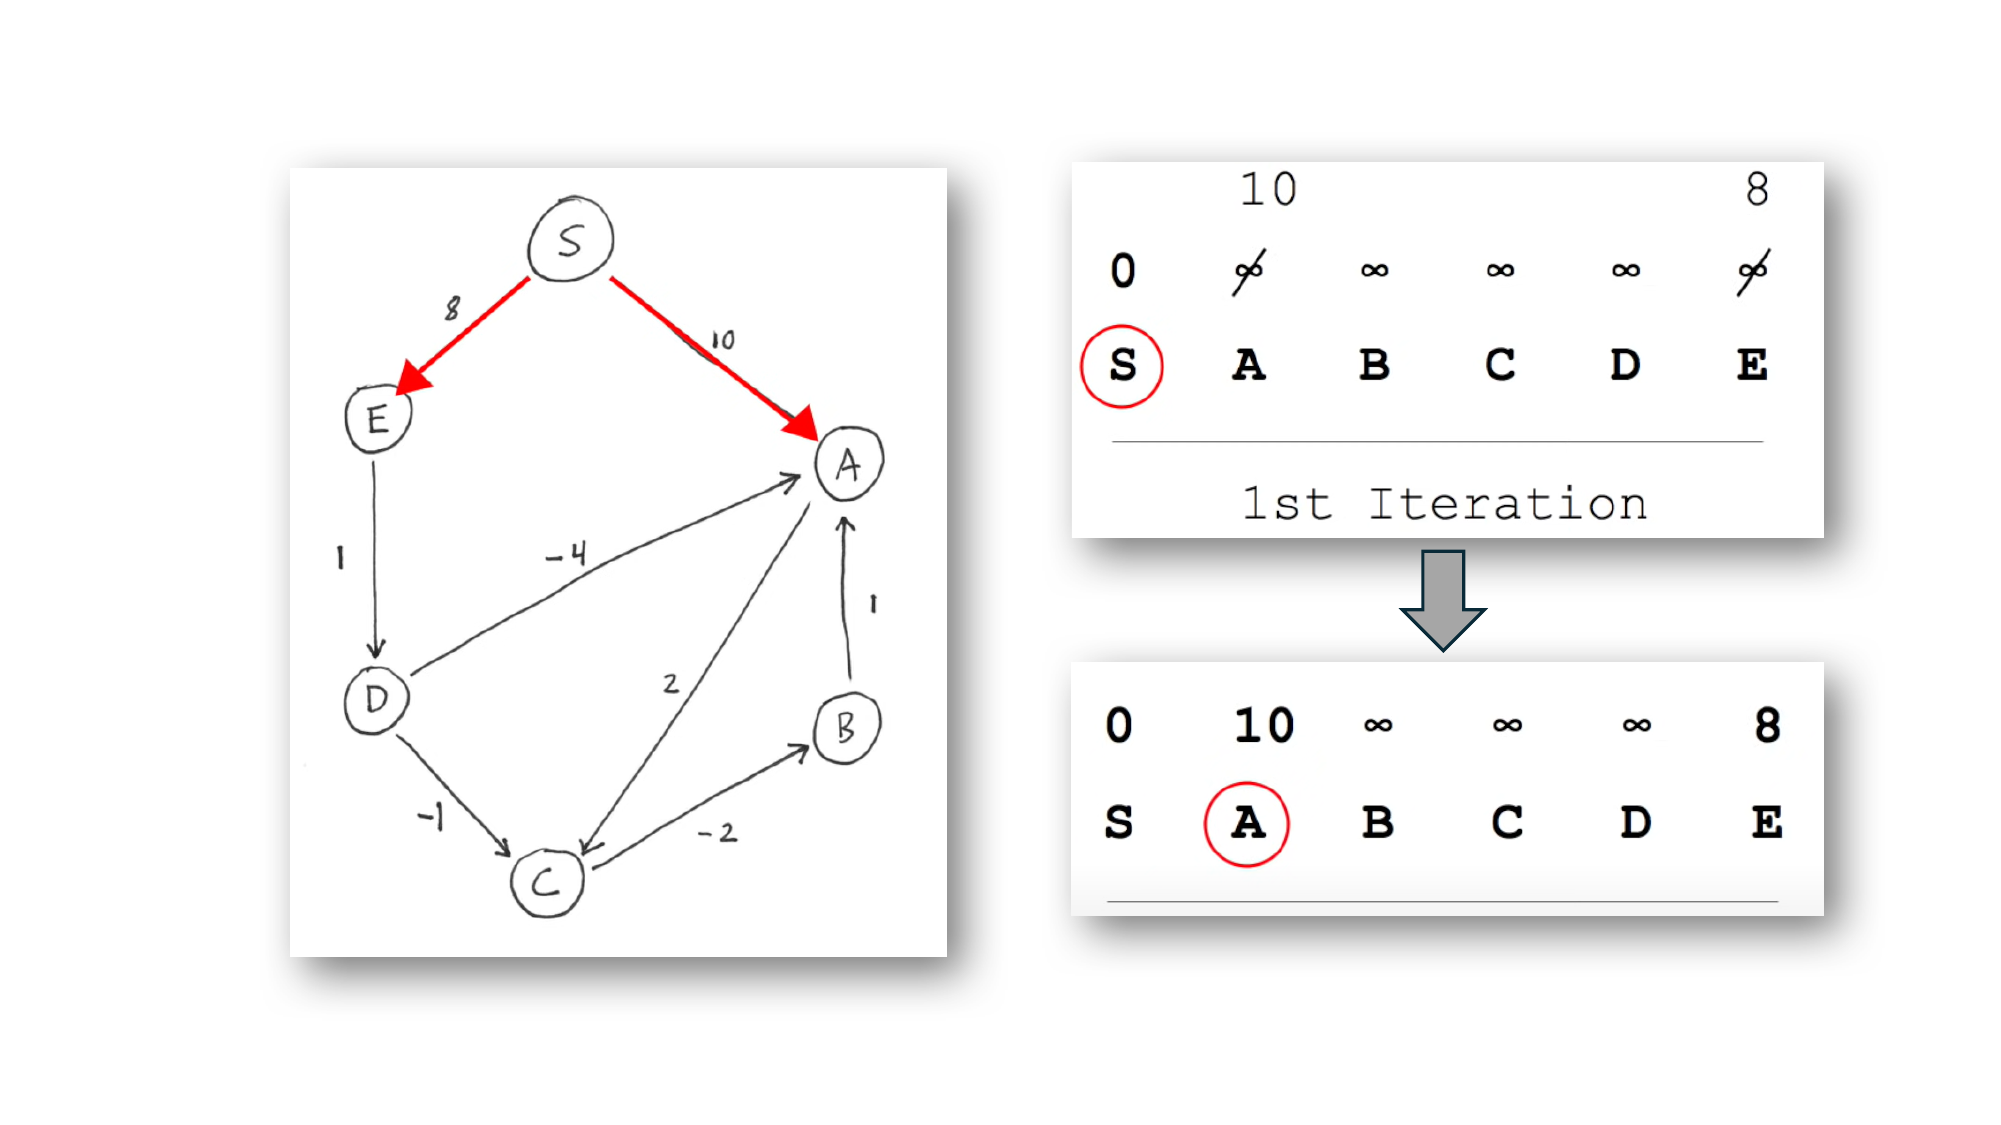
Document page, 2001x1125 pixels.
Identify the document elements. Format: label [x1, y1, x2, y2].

picture [289, 168, 948, 957]
text_box [1398, 549, 1489, 653]
picture [1071, 662, 1825, 917]
picture [1071, 161, 1825, 539]
